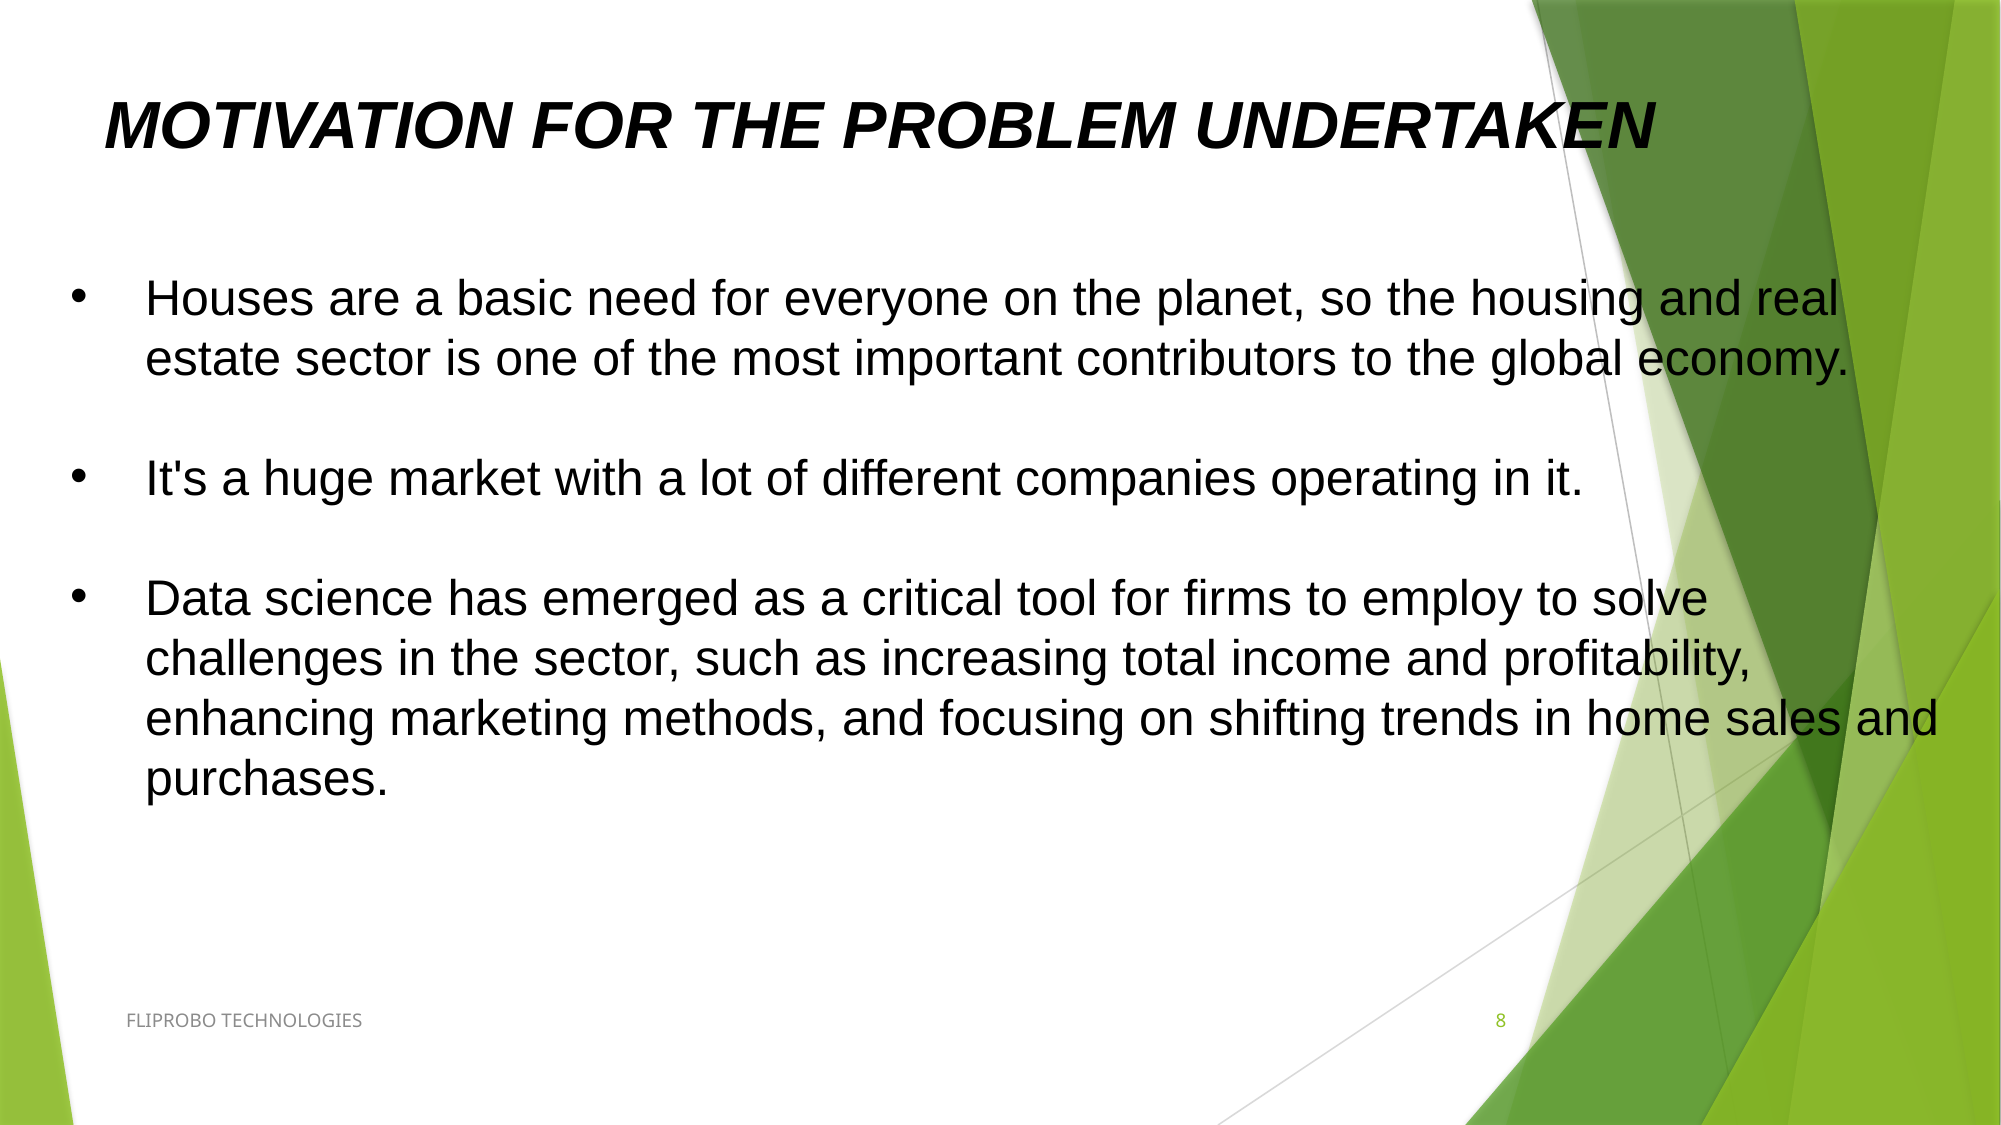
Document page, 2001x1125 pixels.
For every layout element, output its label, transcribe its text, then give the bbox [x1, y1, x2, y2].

slide_number 8 [1409, 991, 1522, 1051]
text_box Houses are a basic need for everyone on the planet, so the housing and real estate sector is one of the most important contributors to the global economy. It's a huge market with a lot of different companies operating in it. Data science has emerged as a critical tool for firms to employ to solve challenges in the sector, such as increasing total income and profitability, enhancing marketing methods, and focusing on shifting trends in home sales and purchases. [55, 257, 1976, 813]
footer FLIPROBO TECHNOLOGIES [111, 991, 1145, 1051]
text_box MOTIVATION FOR THE PROBLEM UNDERTAKEN [89, 74, 1673, 170]
